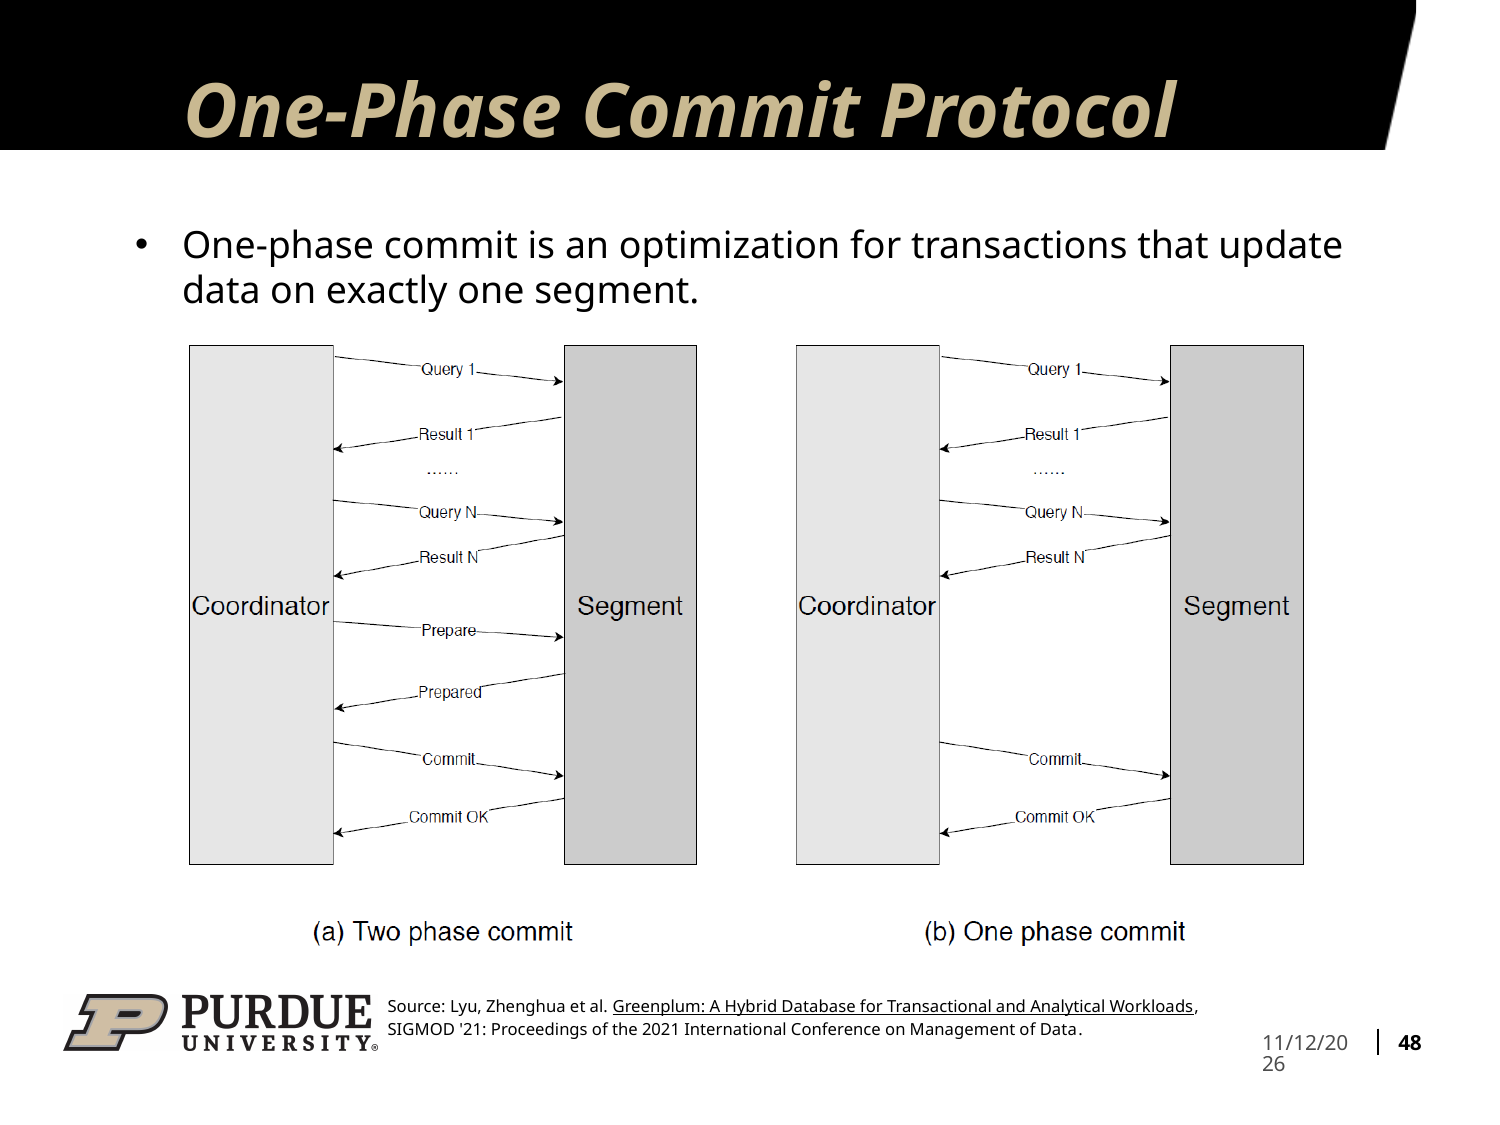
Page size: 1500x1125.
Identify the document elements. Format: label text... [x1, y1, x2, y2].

picture [63, 994, 378, 1051]
slide_number 48 [1380, 1013, 1441, 1074]
title One-Phase Commit Protocol [180, 70, 1322, 160]
text_box Source: Lyu, Zhenghua et al. Greenplum: A Hybrid Database for Transactional and Analytical Workloads, SIGMOD '21: Proceedings of the 2021 International Conference on Management of Data. [372, 988, 1257, 1046]
picture [156, 324, 1346, 966]
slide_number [1247, 1017, 1375, 1071]
text_box One-phase commit is an optimization for transactions that update data on exactly one segment. [120, 214, 1380, 364]
